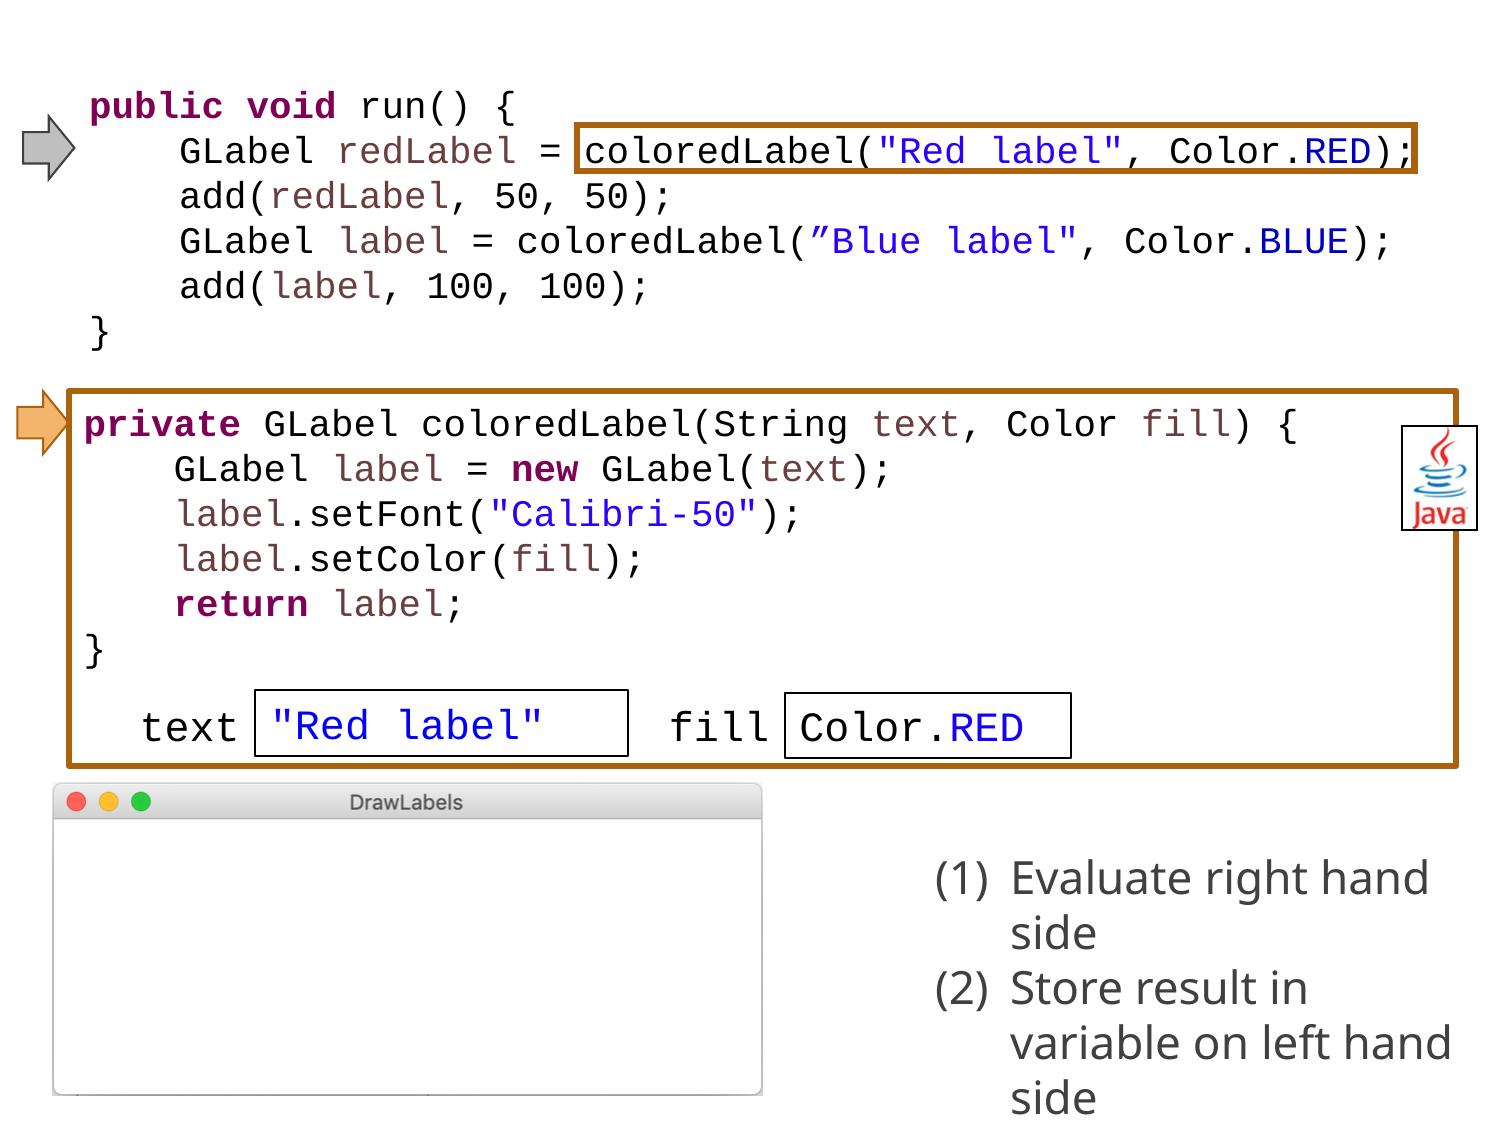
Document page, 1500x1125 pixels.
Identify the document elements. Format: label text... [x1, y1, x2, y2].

text_box private GLabel coloredLabel(String text, Color fill) { GLabel label = new GLabel(text); label.setFont("Calibri-50"); label.setColor(fill); return label; } [68, 391, 1457, 766]
picture [51, 782, 763, 1097]
text_box Evaluate right hand side Store result in variable on left hand side [920, 841, 1494, 1125]
text_box text [124, 692, 255, 758]
text_box [577, 124, 1415, 171]
picture [1402, 426, 1477, 530]
text_box "Red label" [255, 690, 628, 756]
text_box fill [654, 692, 784, 758]
text_box [17, 391, 68, 455]
text_box Color.RED [784, 692, 1071, 759]
text_box [23, 116, 75, 180]
text_box public void run() { GLabel redLabel = coloredLabel("Red label", Color.RED); add(redLabel, 50, 50); GLabel label = coloredLabel(”Blue label", Color.BLUE); add(label, 100, 100); } [74, 73, 1462, 359]
